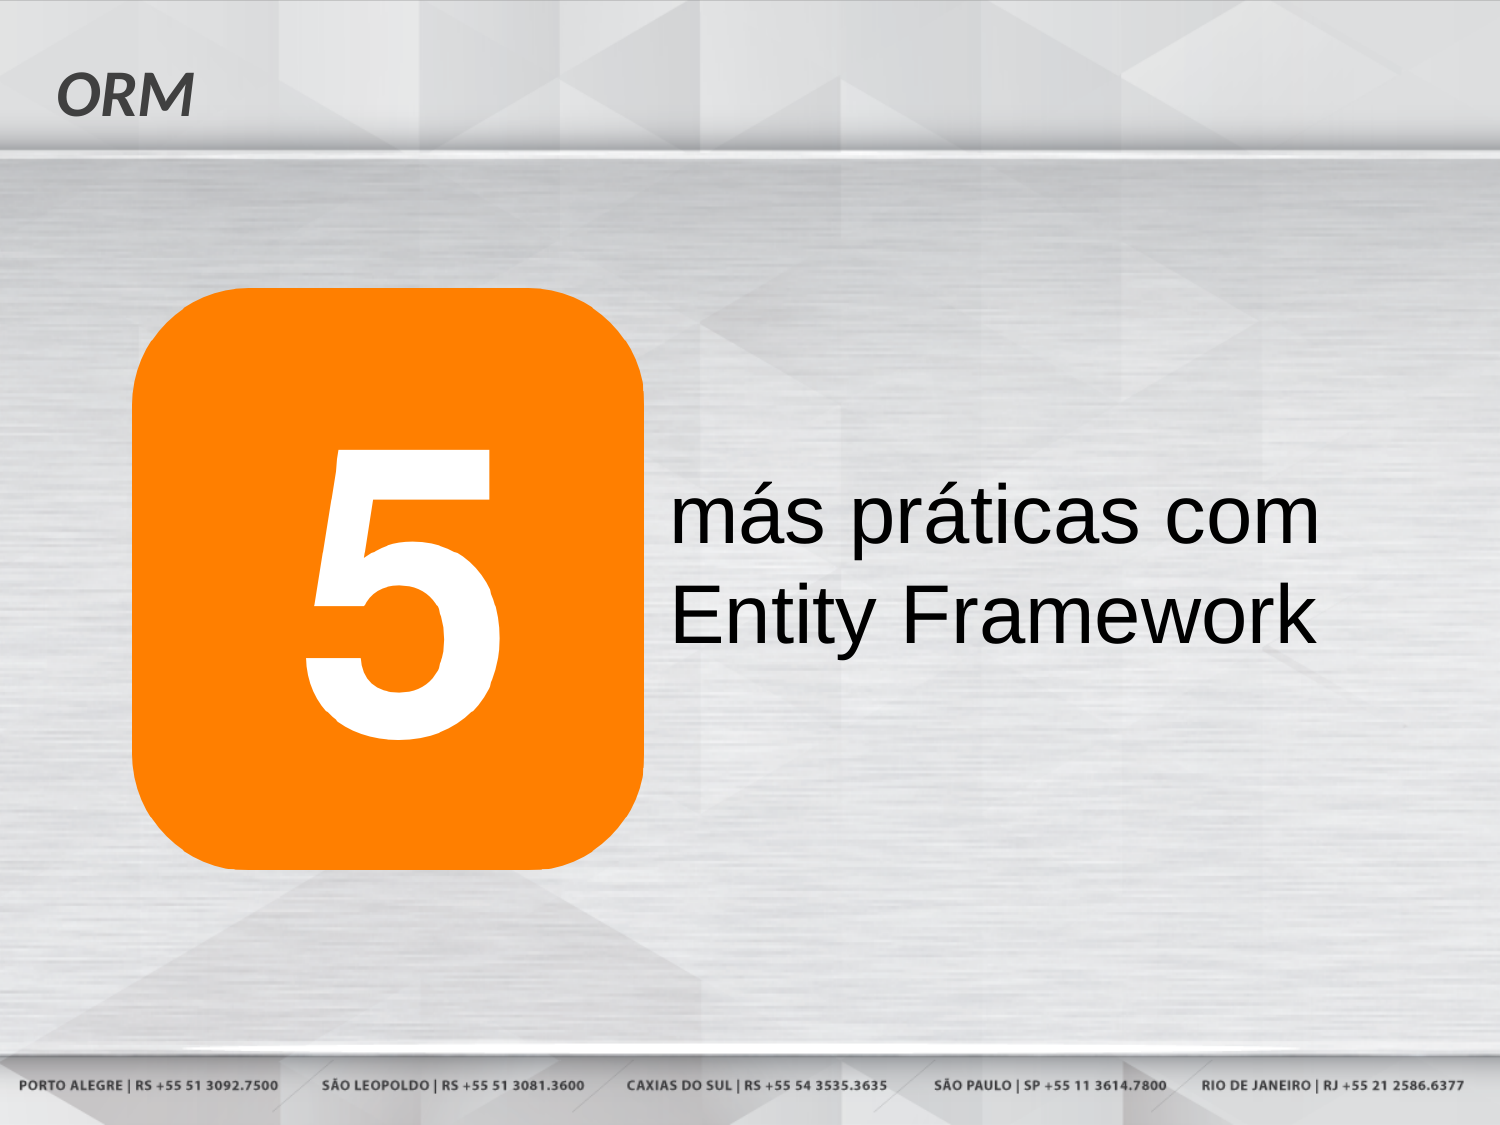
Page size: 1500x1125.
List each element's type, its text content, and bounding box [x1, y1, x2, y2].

text_box más práticas com Entity Framework [654, 452, 1361, 668]
picture [0, 0, 1500, 1125]
title ORM [41, 30, 1459, 138]
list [131, 288, 644, 870]
